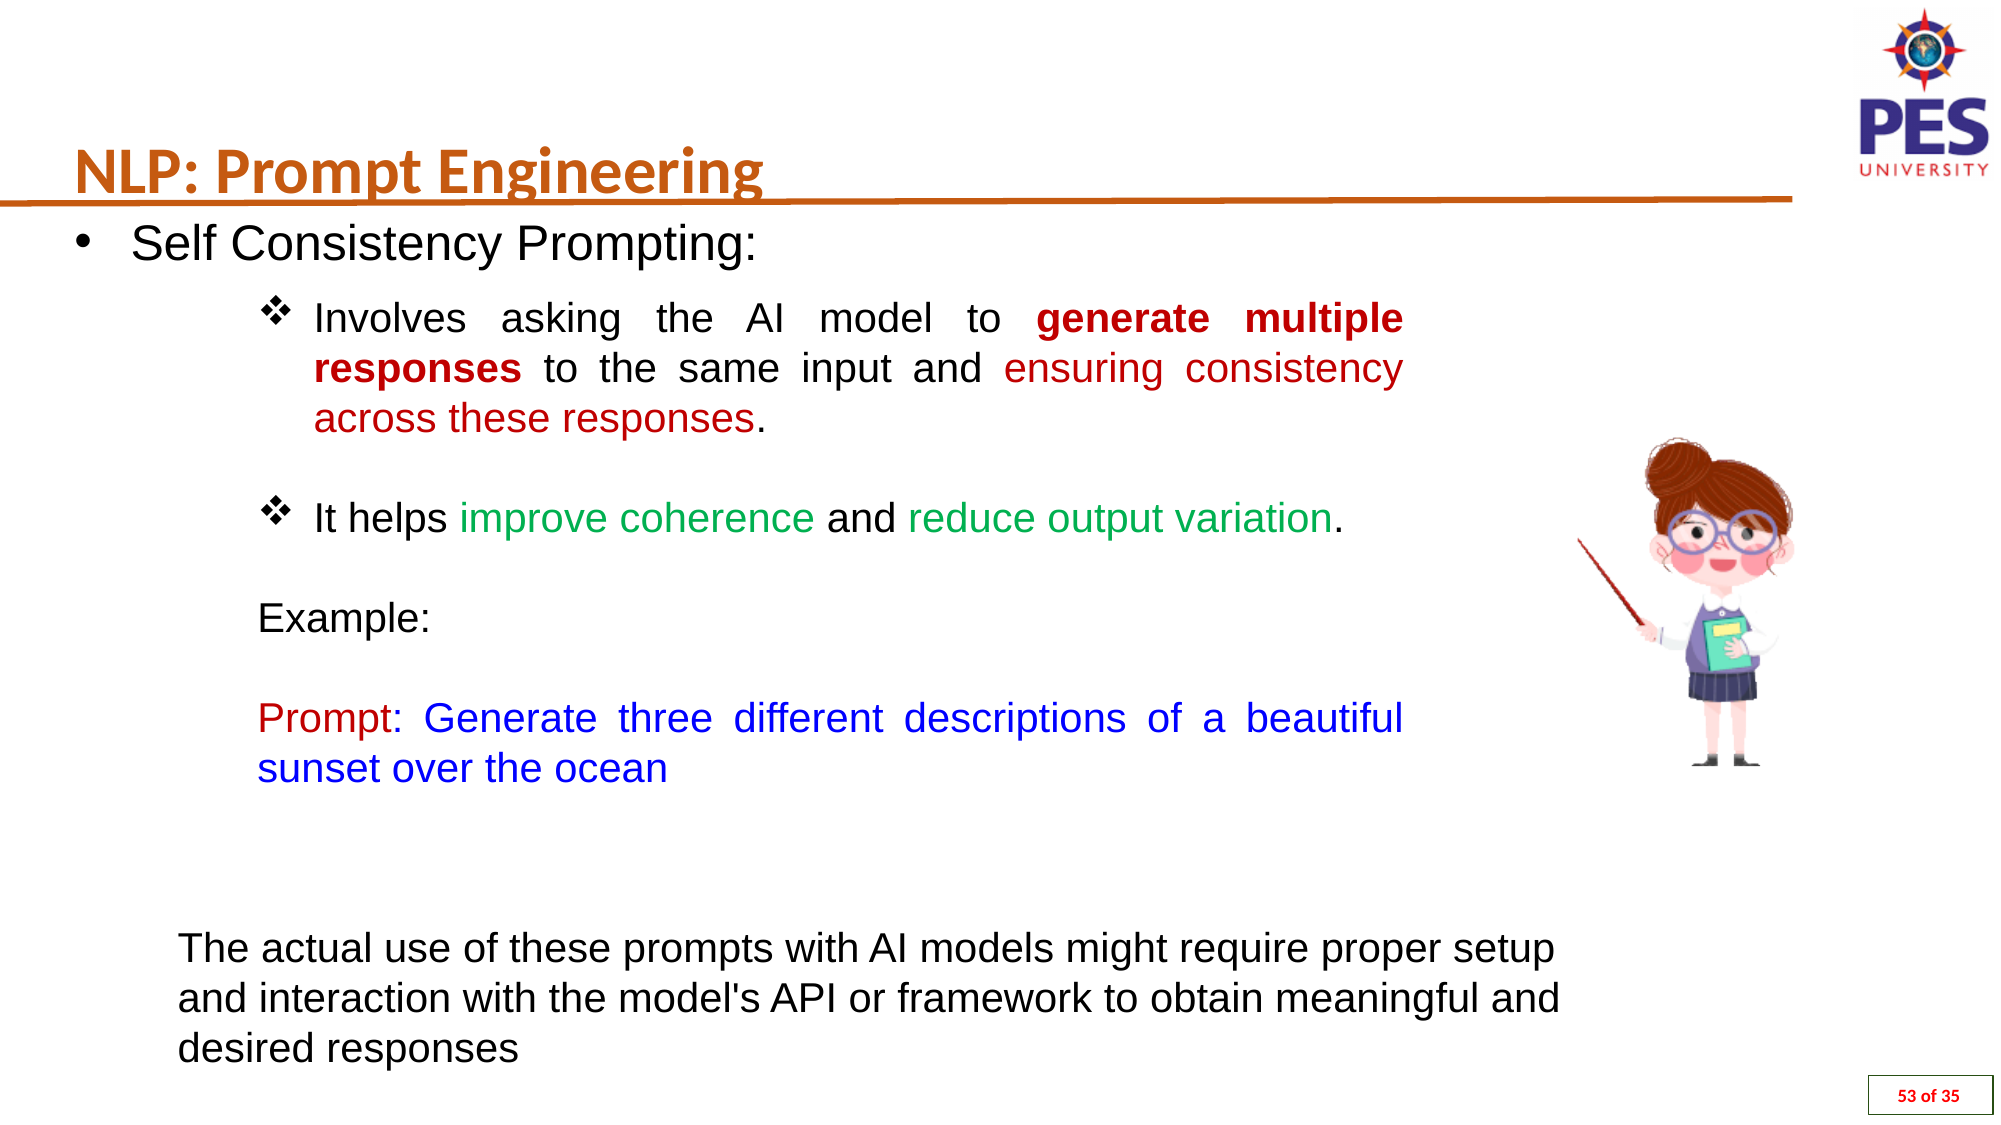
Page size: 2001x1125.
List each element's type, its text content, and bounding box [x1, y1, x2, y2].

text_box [0, 198, 1793, 204]
picture [1522, 411, 1923, 812]
picture [1853, 7, 1994, 181]
text_box Self Consistency Prompting: [59, 203, 1819, 819]
text_box The actual use of these prompts with AI models might require proper setup and interaction with the model's API or framework to obtain meaningful and desired responses [162, 913, 1596, 1079]
text_box Involves asking the AI model to generate multiple responses to the same input and ensuring consistency across these responses. It helps improve coherence and reduce output variation. Example: Prompt: Generate three different descriptions of a beautiful sunset over the ocean [242, 283, 1419, 848]
text_box NLP: Prompt Engineering [59, 119, 1923, 211]
